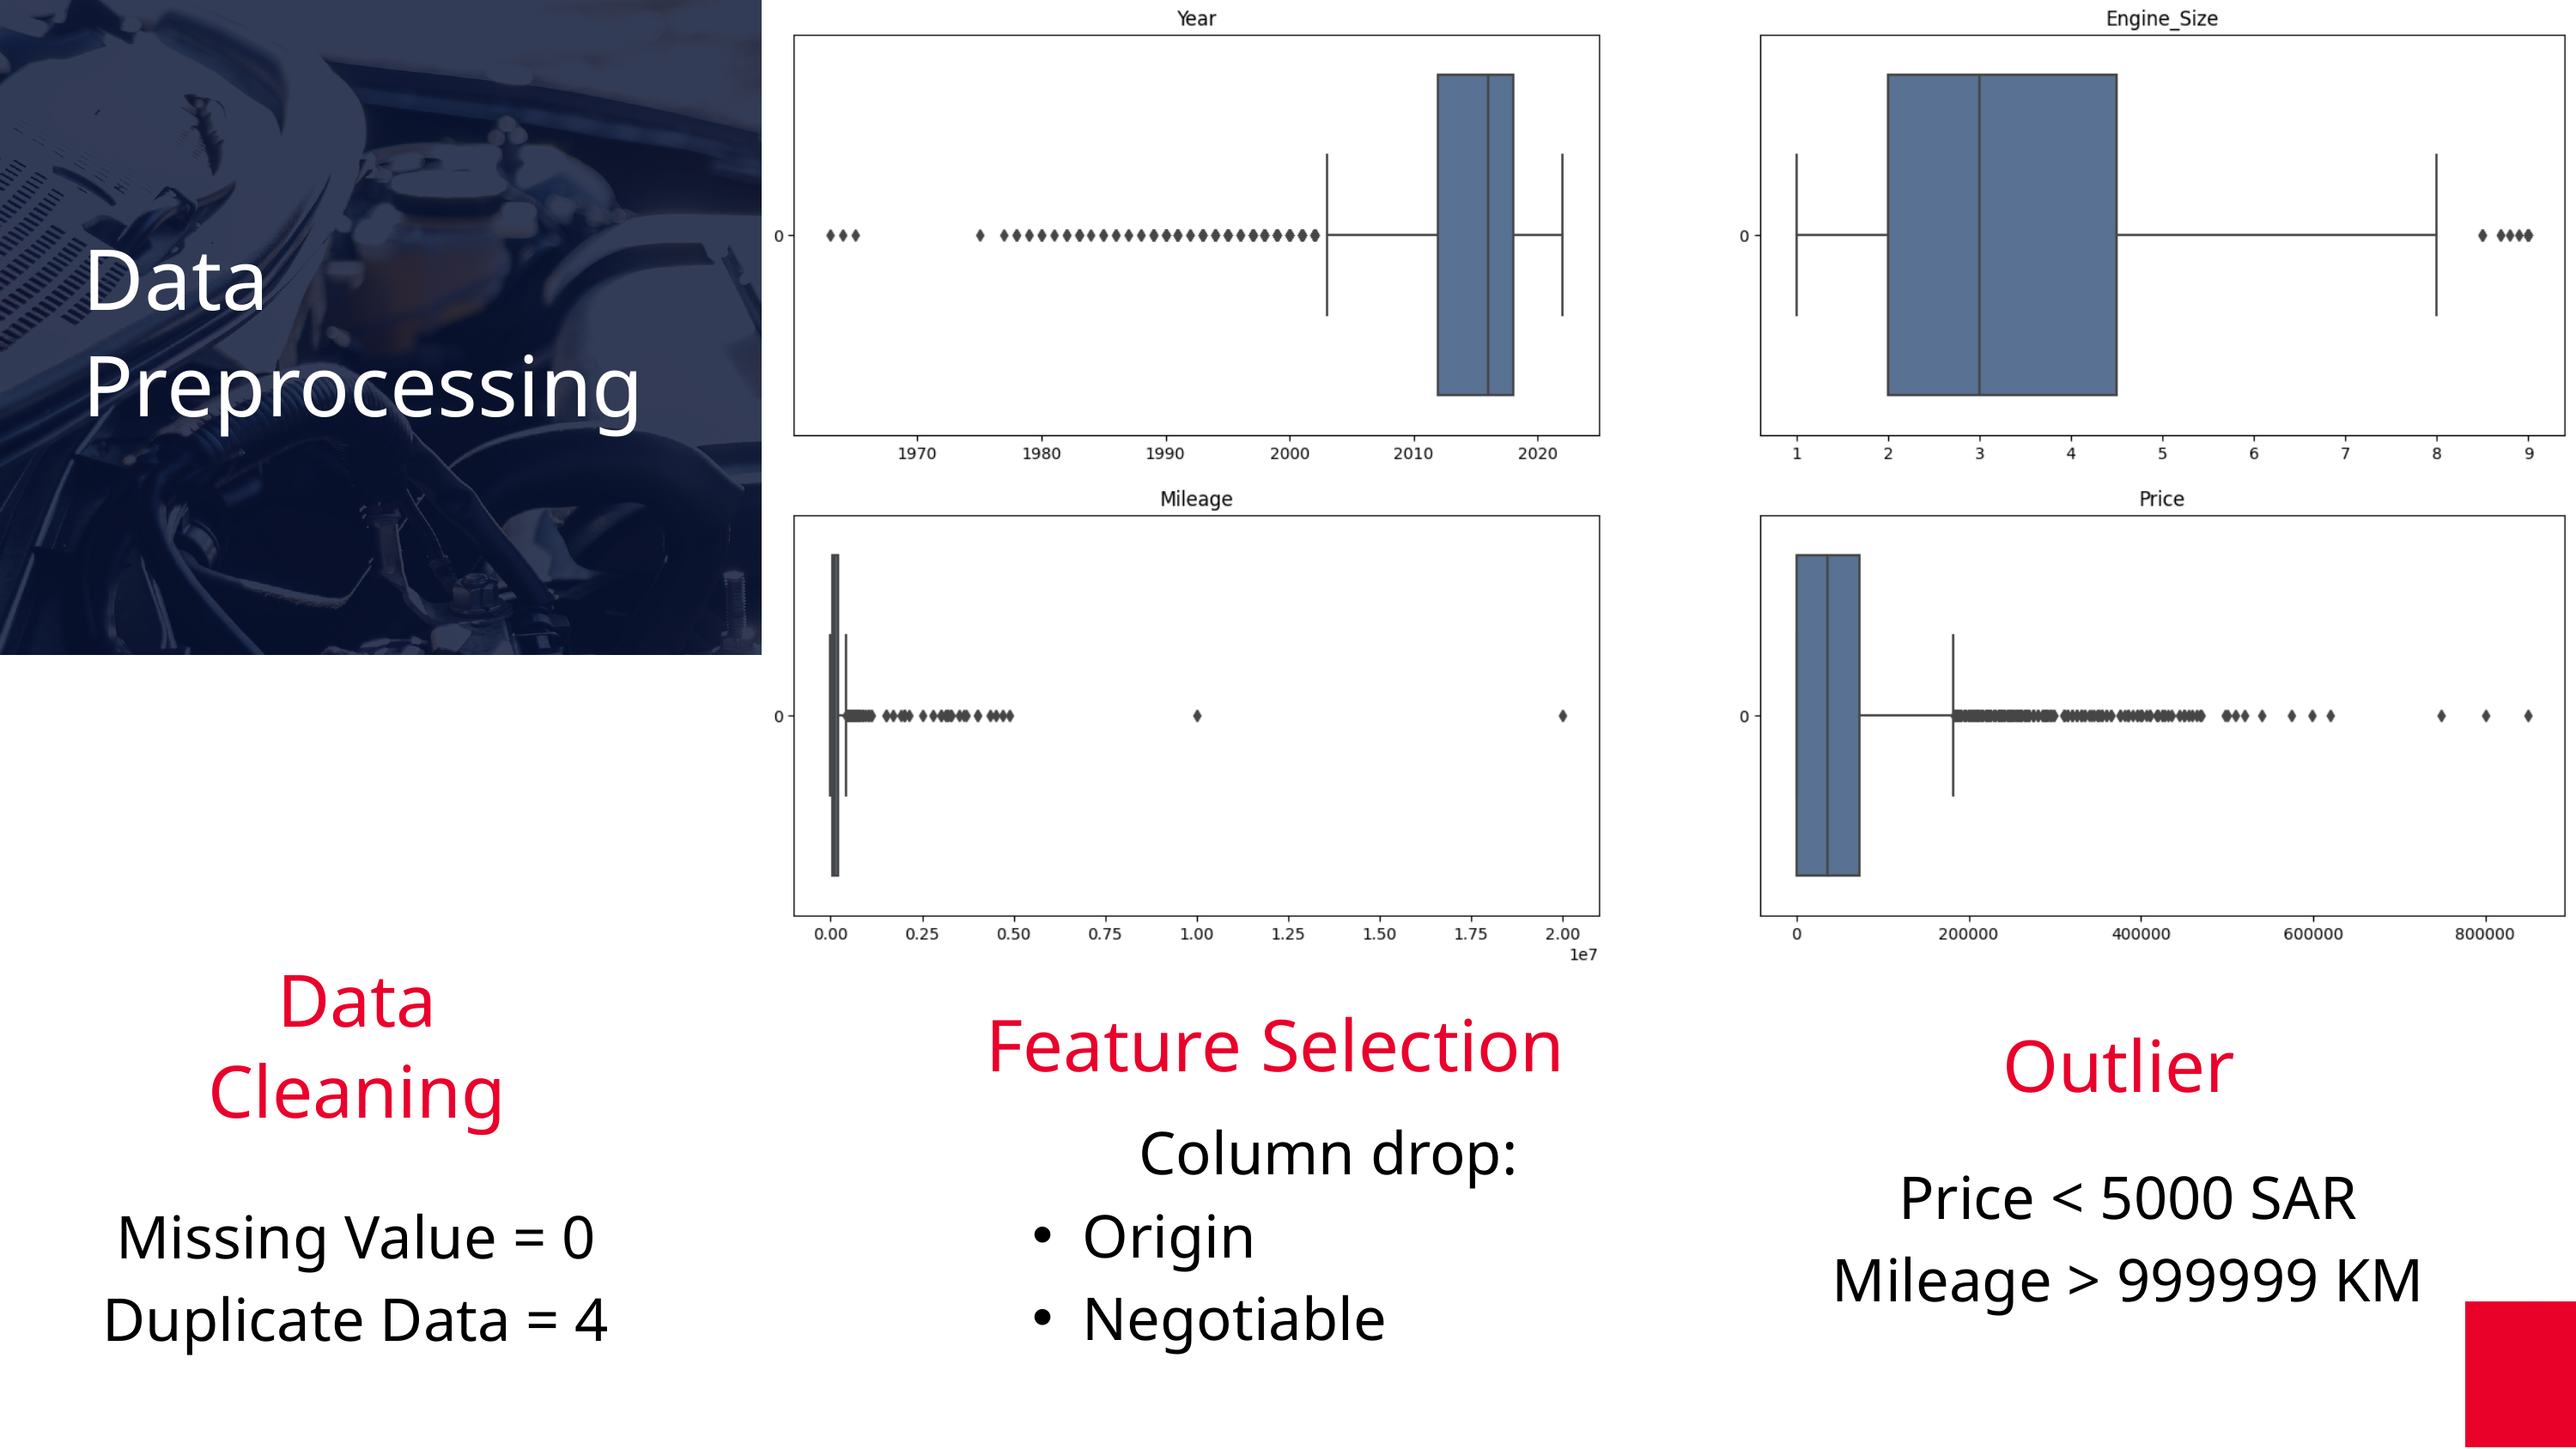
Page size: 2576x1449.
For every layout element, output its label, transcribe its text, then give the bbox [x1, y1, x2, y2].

text_box Outlier [1925, 1016, 2313, 1106]
text_box Data Cleaning [184, 949, 531, 1133]
text_box [2465, 1301, 2576, 1447]
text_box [0, 0, 758, 655]
text_box Column drop: Origin Negotiable [981, 1104, 1675, 1435]
text_box Feature Selection [975, 995, 1576, 1087]
text_box Price < 5000 SAR Mileage > 999999 KM [1781, 1149, 2475, 1397]
text_box Missing Value = 0 Duplicate Data = 4 [9, 1187, 702, 1354]
picture [761, 0, 2576, 975]
